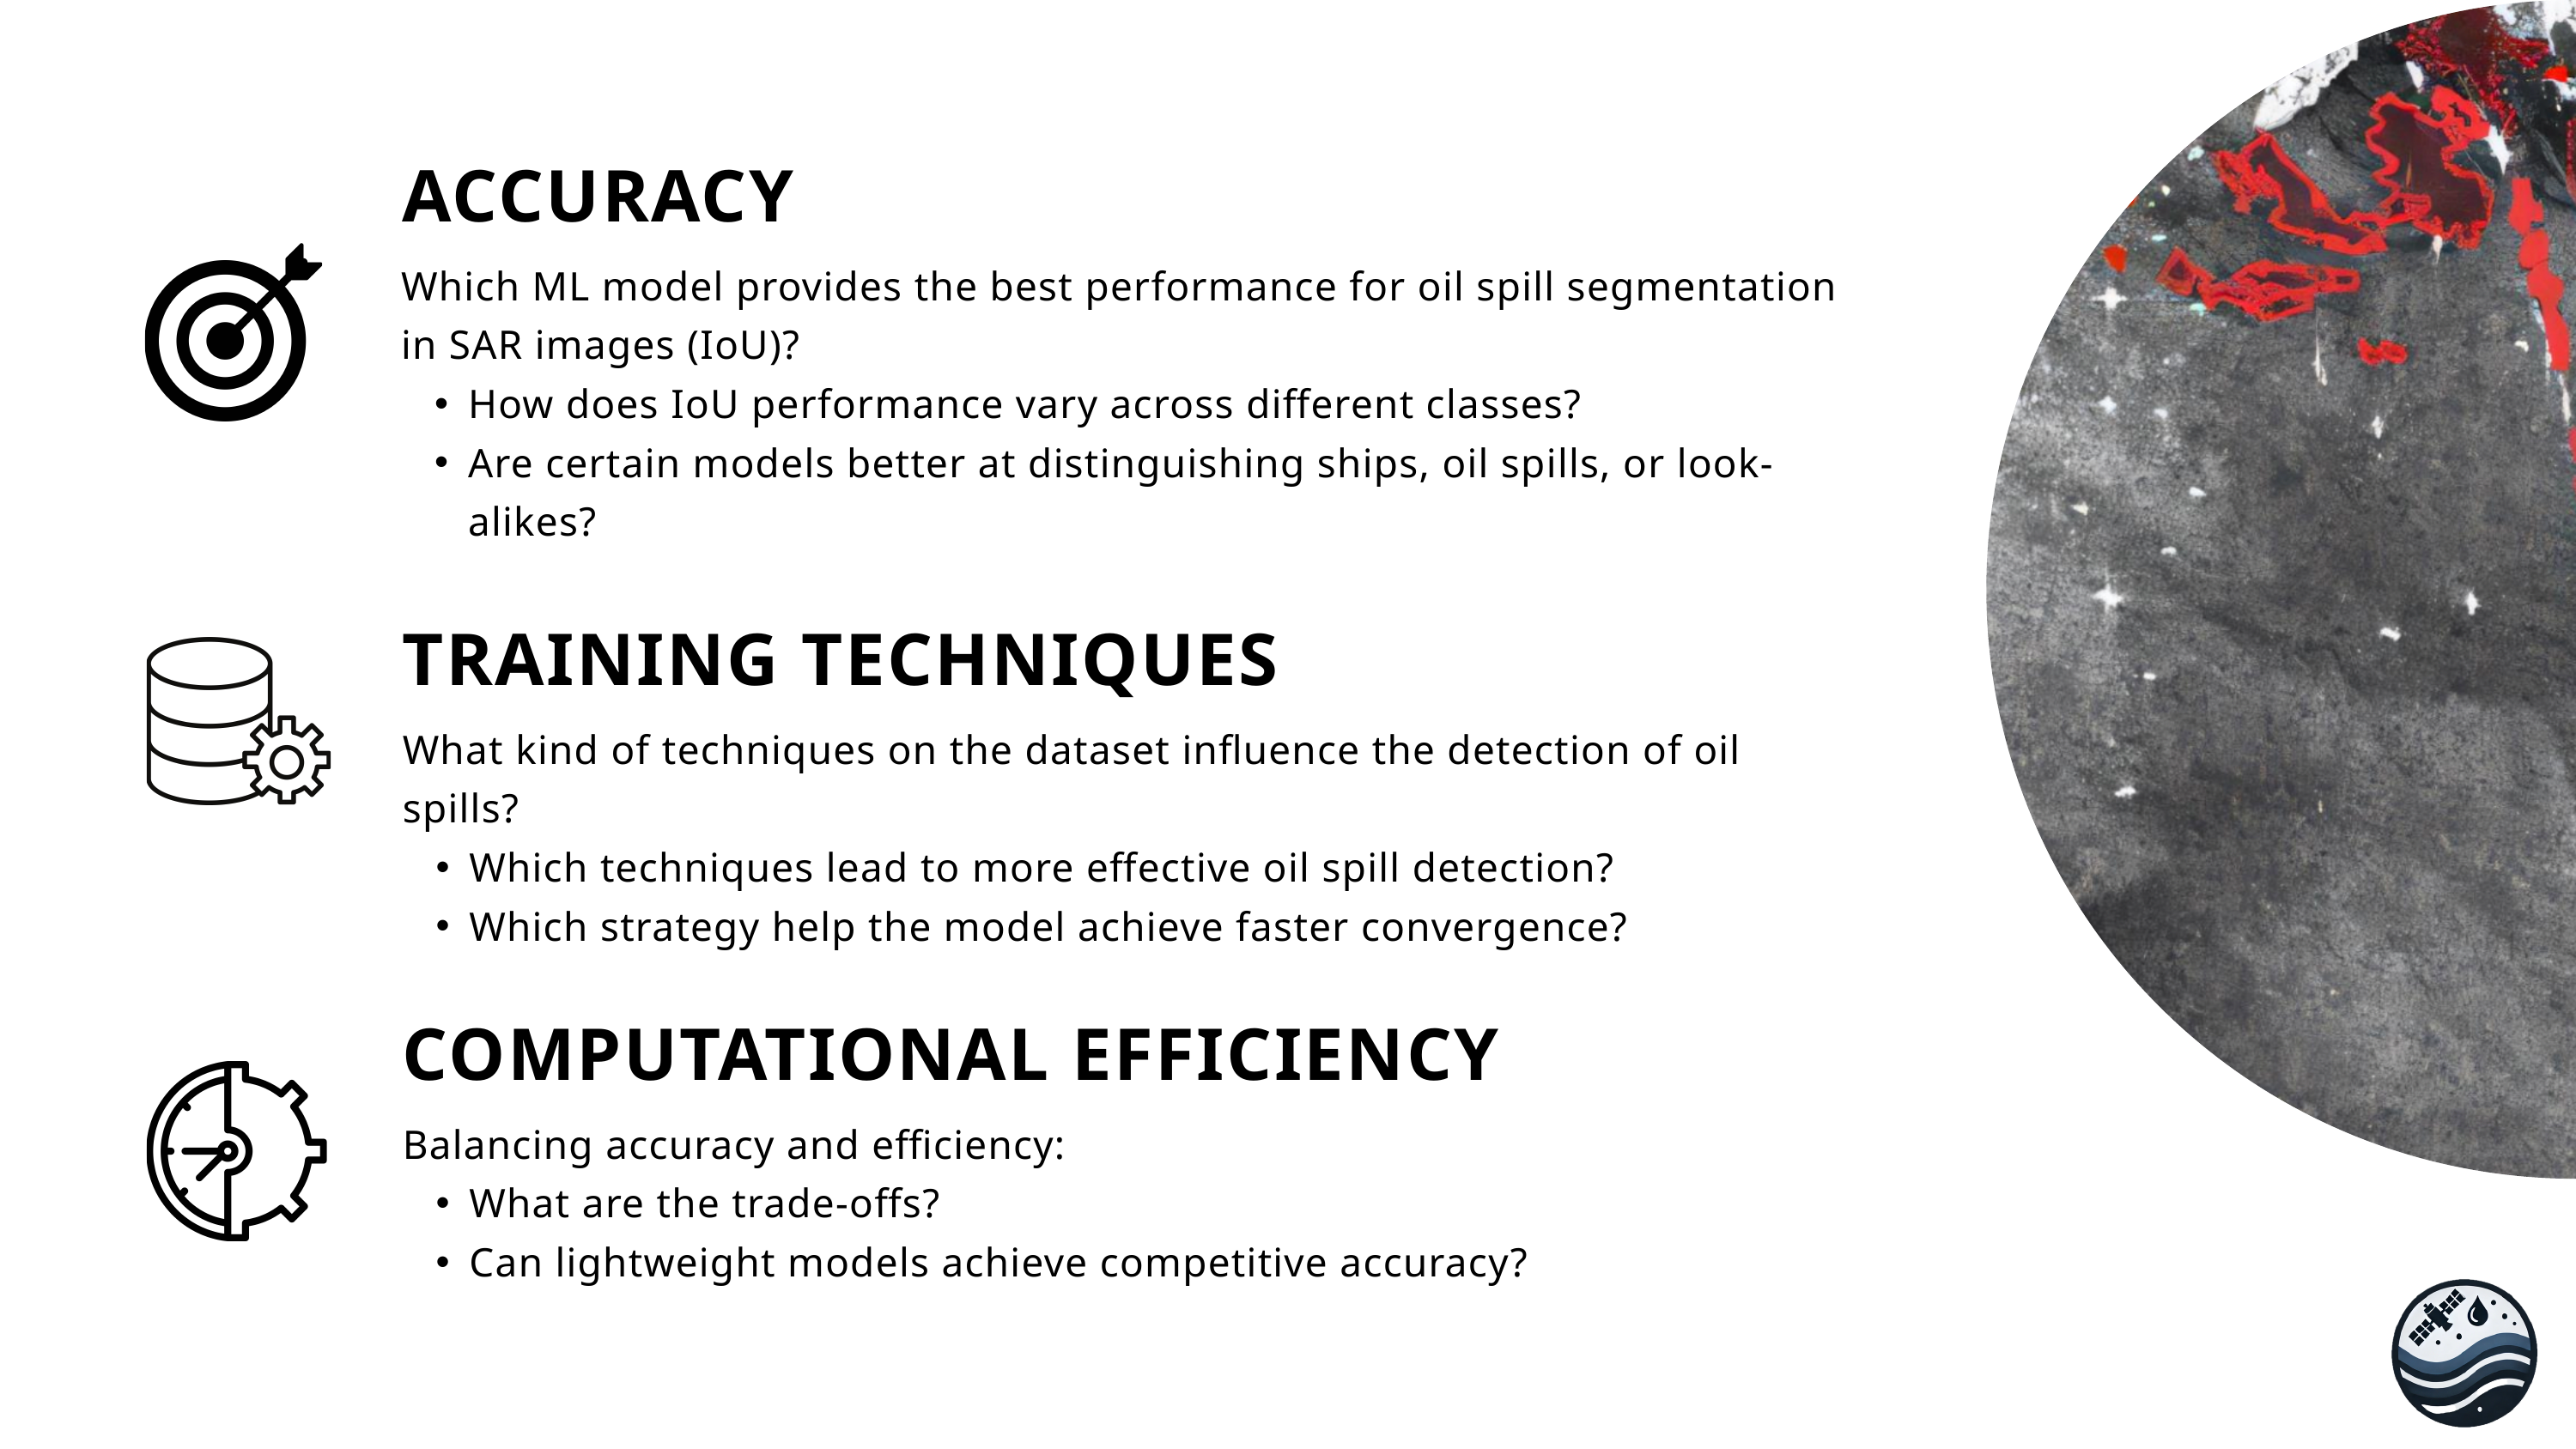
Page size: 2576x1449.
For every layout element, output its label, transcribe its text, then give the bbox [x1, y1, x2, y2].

text_box Balancing accuracy and efficiency: What are the trade-offs? Can lightweight models achieve competitive accuracy? [402, 1107, 1858, 1285]
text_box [1986, 0, 2576, 1179]
text_box Which ML model provides the best performance for oil spill segmentation in SAR images (IoU)? How does IoU performance vary across different classes? Are certain models better at distinguishing ships, oil spills, or look-alikes? [401, 249, 1857, 544]
text_box [146, 637, 331, 805]
text_box TRAINING TECHNIQUES [402, 592, 1370, 700]
text_box COMPUTATIONAL EFFICIENCY [402, 986, 1518, 1094]
text_box ACCURACY [402, 128, 840, 236]
text_box What kind of techniques on the dataset influence the detection of oil spills? Which techniques lead to more effective oil spill detection? Which strategy help the model achieve faster convergence? [402, 712, 1858, 949]
text_box [144, 243, 323, 421]
text_box [2352, 1240, 2576, 1449]
text_box [146, 1061, 327, 1241]
